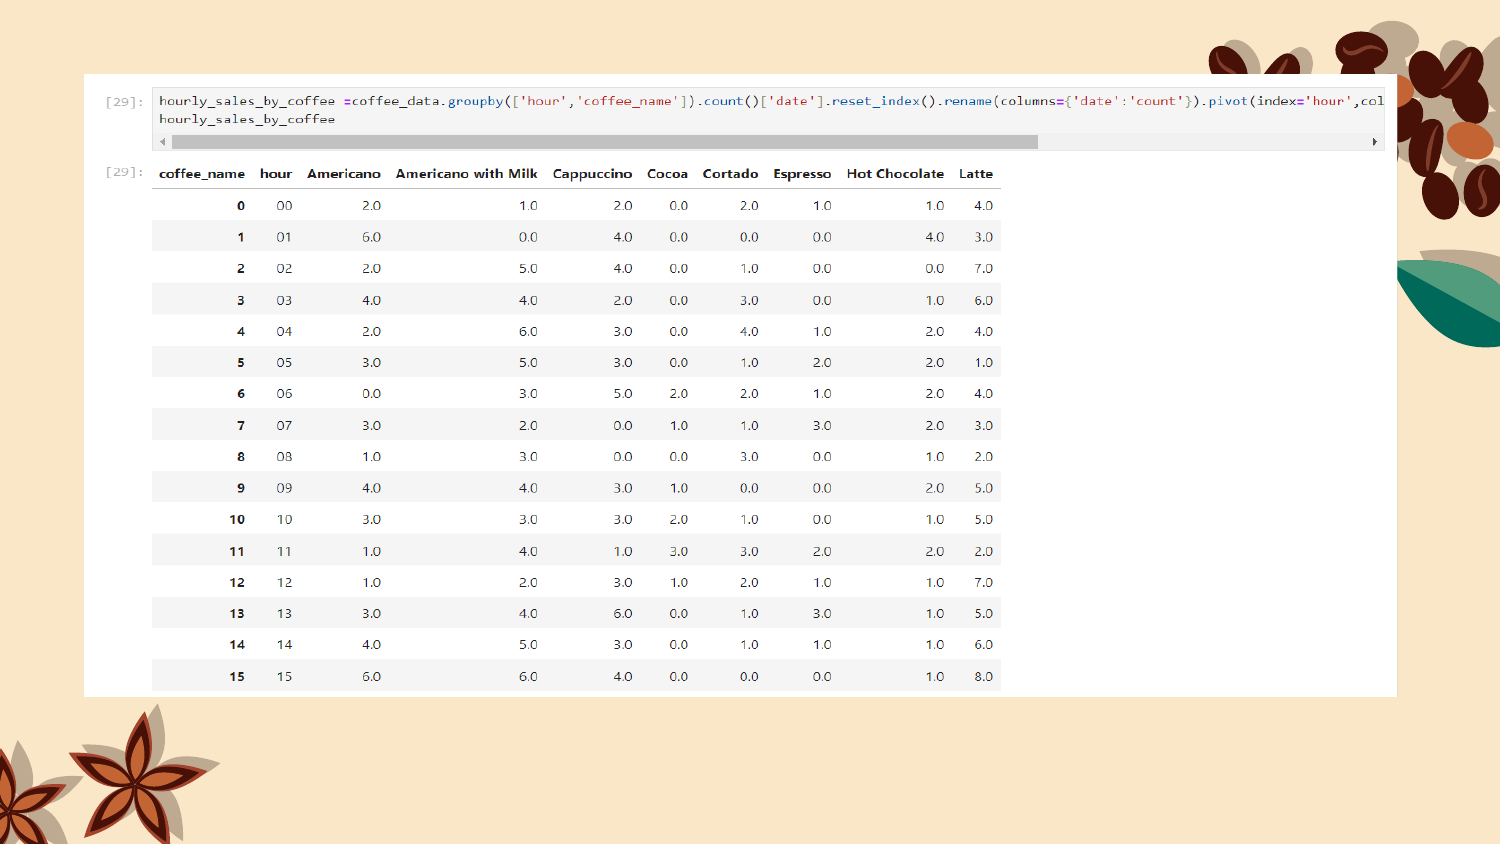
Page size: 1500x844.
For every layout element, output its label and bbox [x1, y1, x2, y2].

picture [83, 74, 1398, 697]
